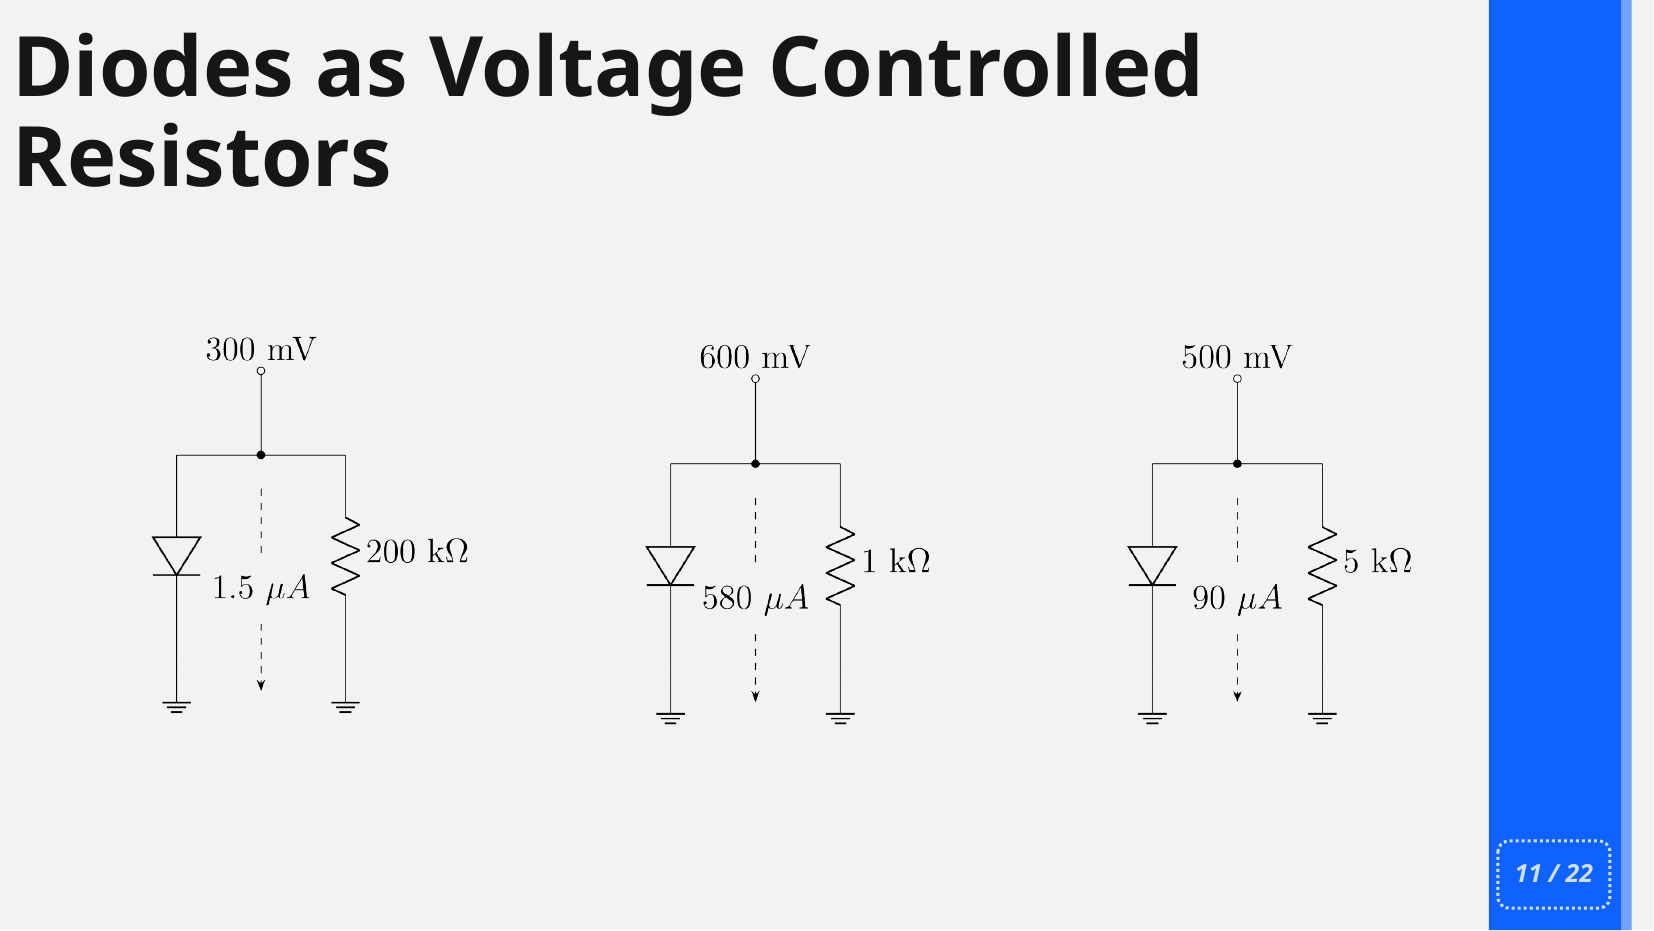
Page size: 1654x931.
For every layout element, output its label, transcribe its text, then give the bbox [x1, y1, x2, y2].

picture [630, 344, 937, 734]
picture [151, 294, 490, 725]
picture [1115, 344, 1422, 734]
title Diodes as Voltage Controlled Resistors [12, 37, 1479, 193]
